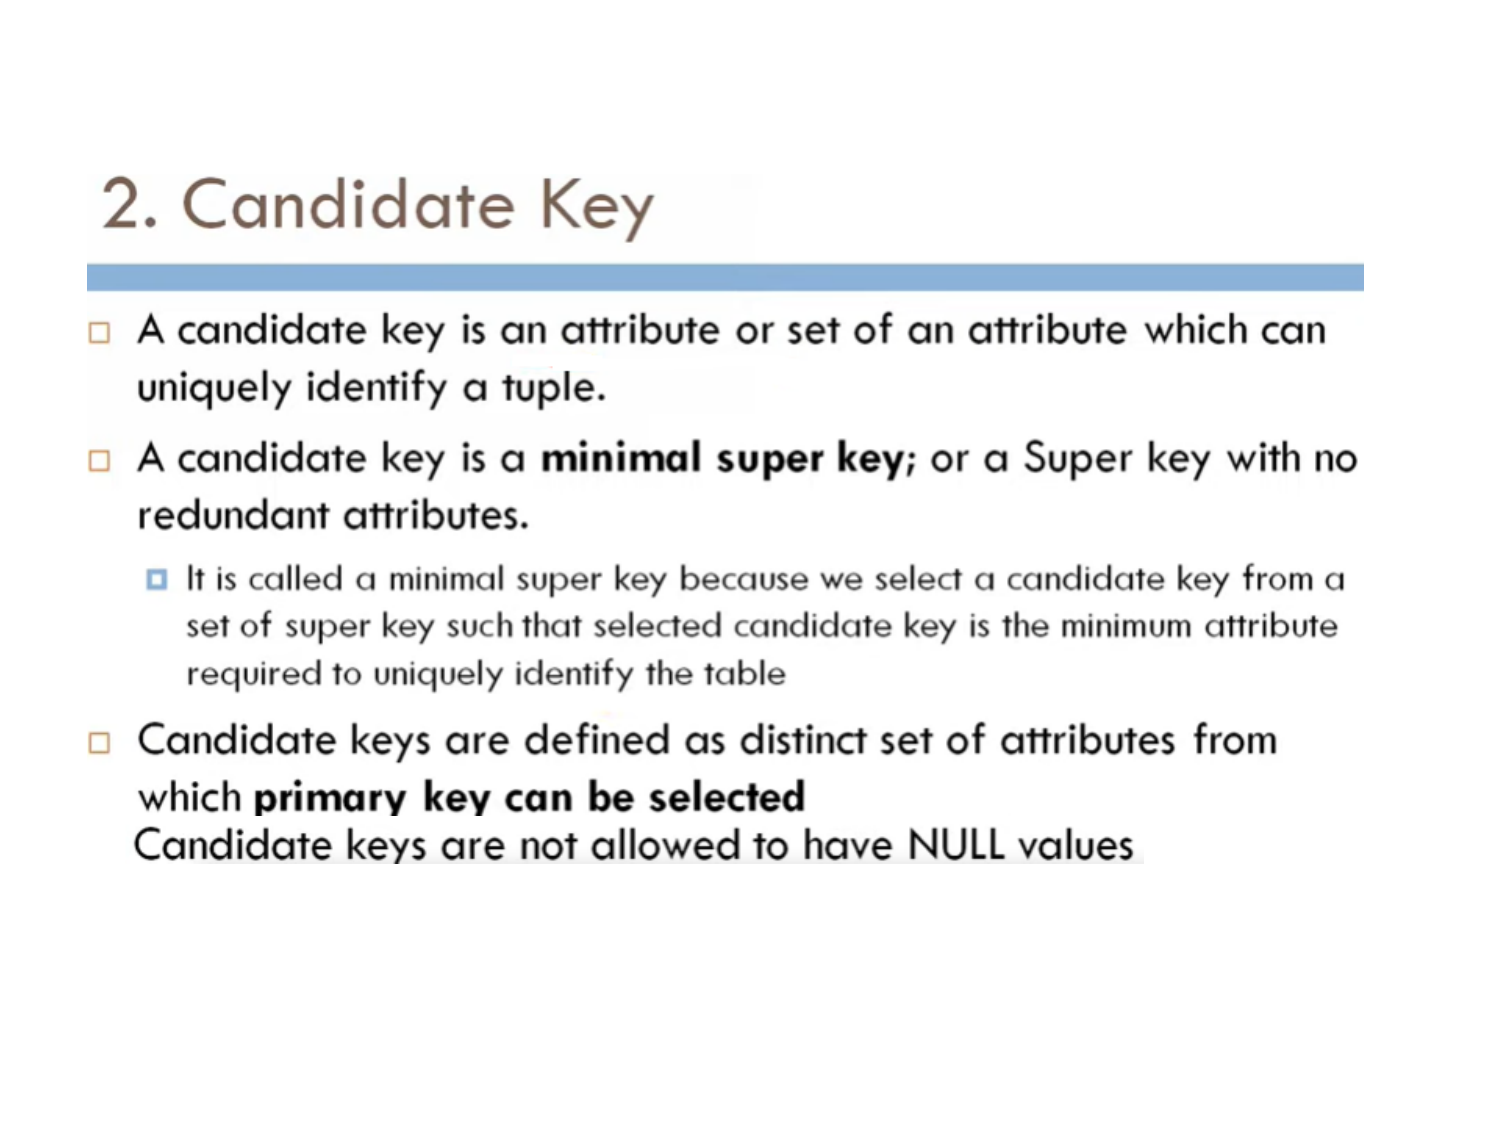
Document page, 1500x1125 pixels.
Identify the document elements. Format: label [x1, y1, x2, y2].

text_box [87, 174, 1365, 865]
